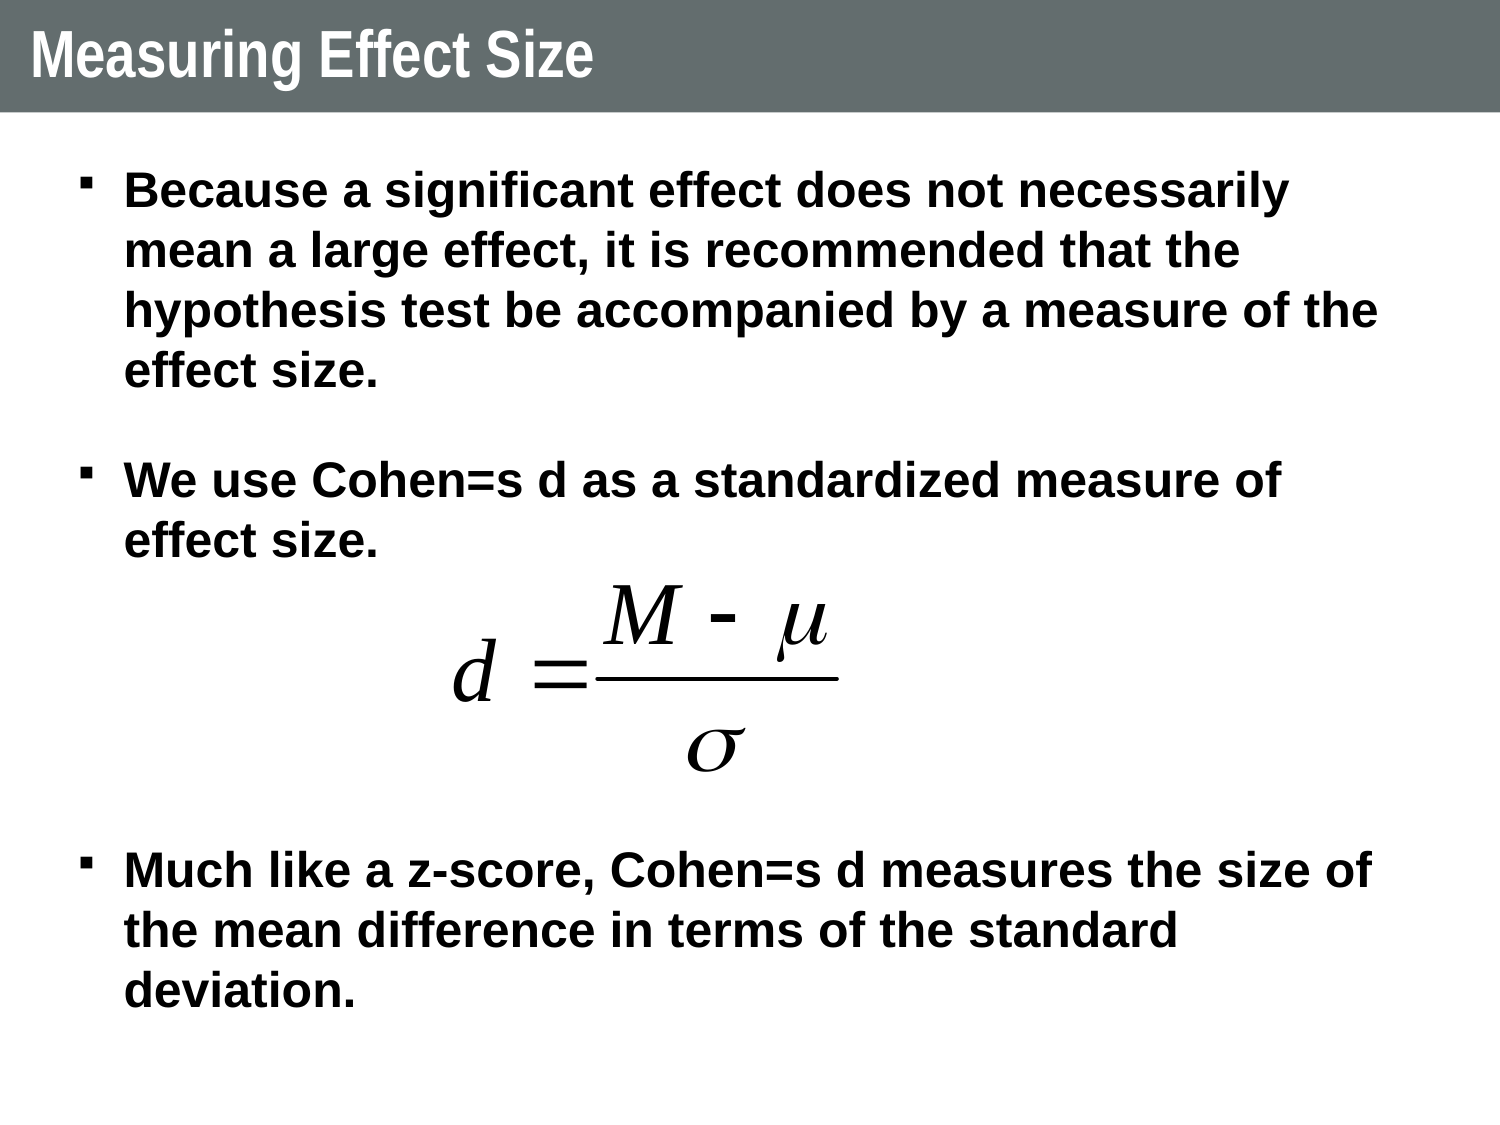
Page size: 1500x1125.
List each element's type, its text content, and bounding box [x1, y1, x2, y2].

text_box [437, 558, 858, 792]
list Because a significant effect does not necessarily mean a large effect, it is recommended that the hypothesis test be accompanied by a measure of the effect size. We use Cohen=s d as a standardized measure of effect size. Much like a z-score, Cohen=s d measures the size of the mean difference in terms of the standard deviation. [62, 149, 1413, 968]
title Measuring Effect Size [0, 0, 1500, 117]
